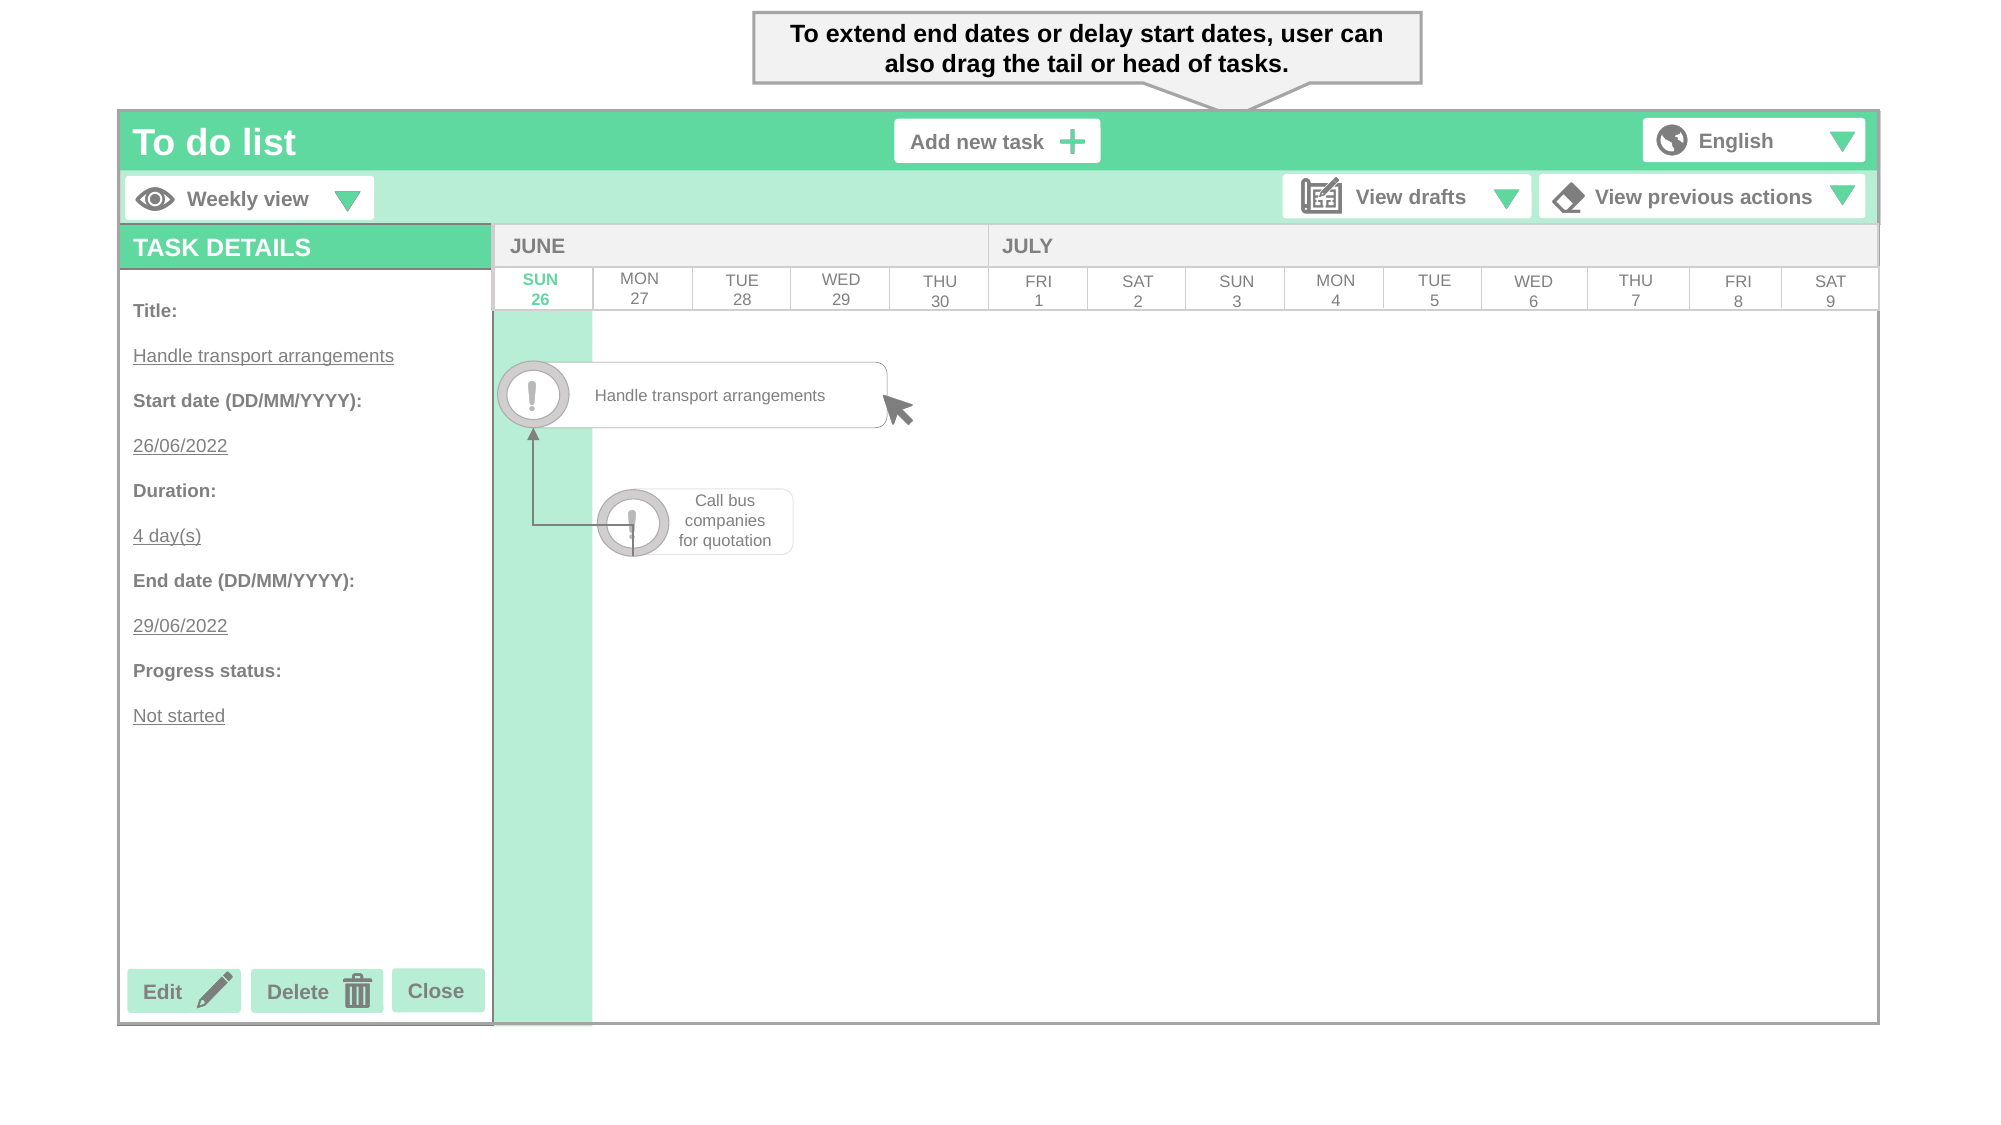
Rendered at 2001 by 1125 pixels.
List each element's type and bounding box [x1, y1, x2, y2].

text_box [117, 11, 1881, 1027]
picture [1489, 183, 1523, 216]
picture [872, 384, 924, 436]
picture [1826, 179, 1859, 212]
picture [1058, 127, 1087, 156]
picture [1654, 122, 1690, 158]
picture [132, 176, 178, 222]
picture [193, 968, 236, 1012]
picture [1298, 172, 1345, 219]
picture [337, 970, 378, 1011]
picture [1549, 178, 1588, 217]
picture [1826, 125, 1859, 159]
picture [330, 185, 364, 218]
